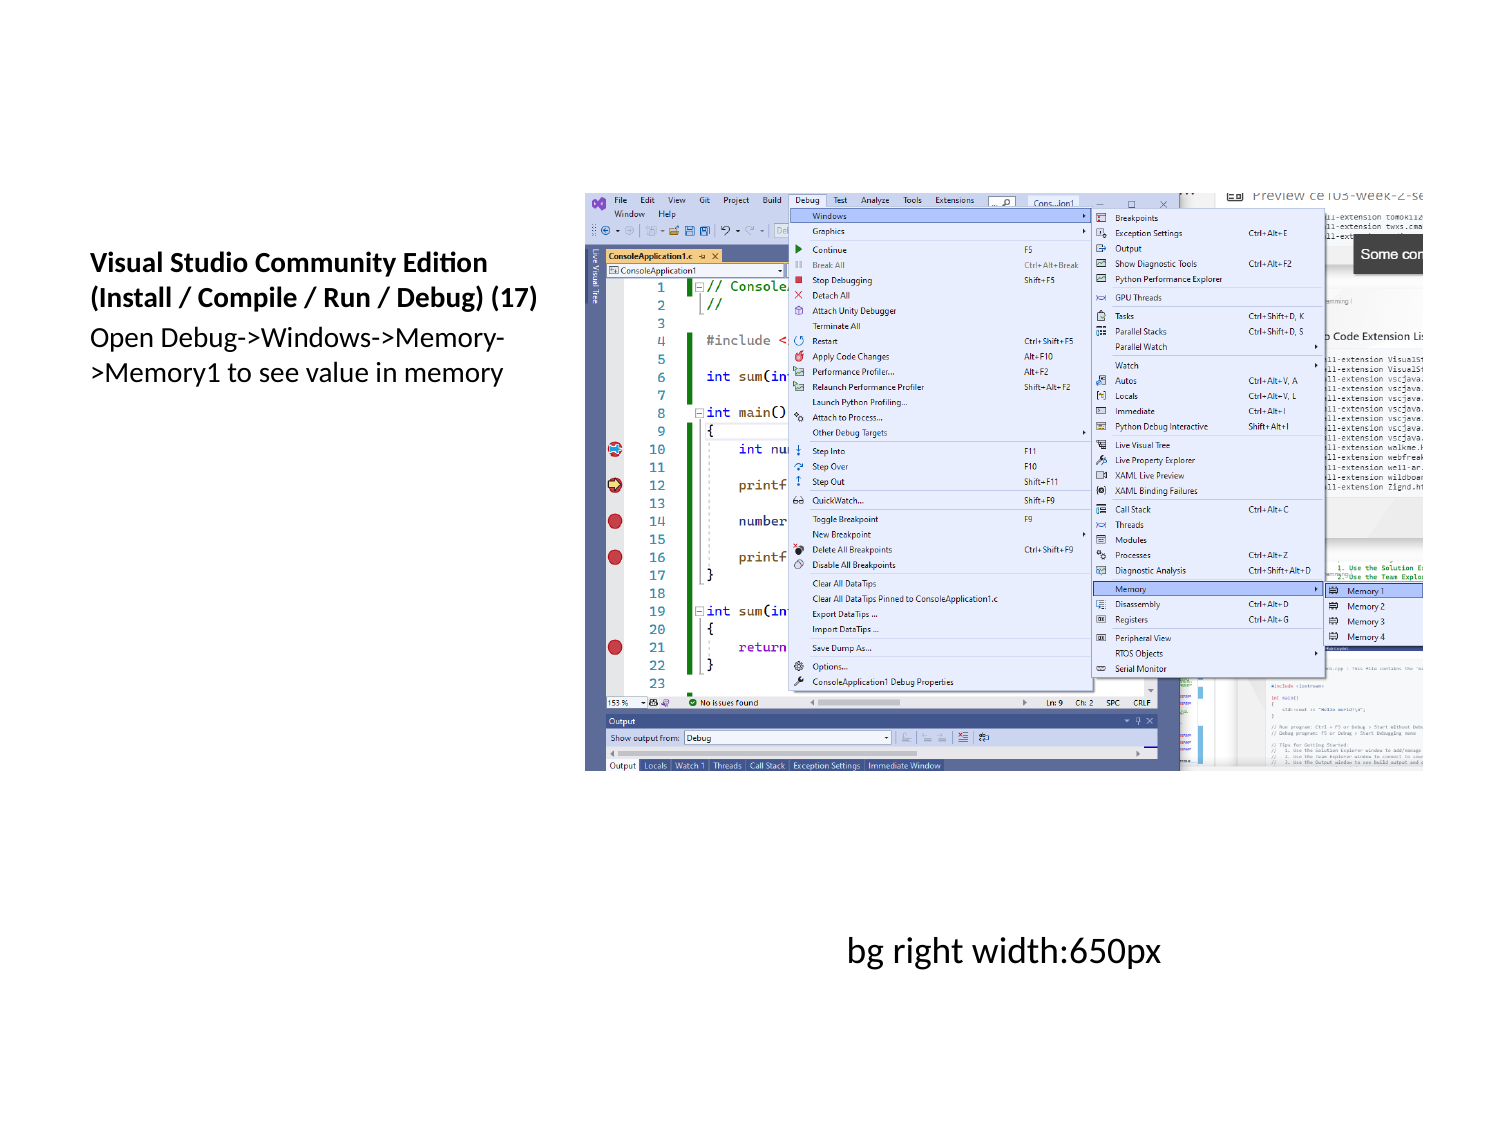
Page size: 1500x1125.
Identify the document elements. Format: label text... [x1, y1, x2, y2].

text_box bg right width:650px [585, 918, 1423, 1003]
picture [585, 193, 1424, 771]
list Visual Studio Community Edition (Install / Compile / Run / Debug) (17) Open Debug->Windows->Memory->Memory1 to see value in memory [75, 235, 569, 1005]
